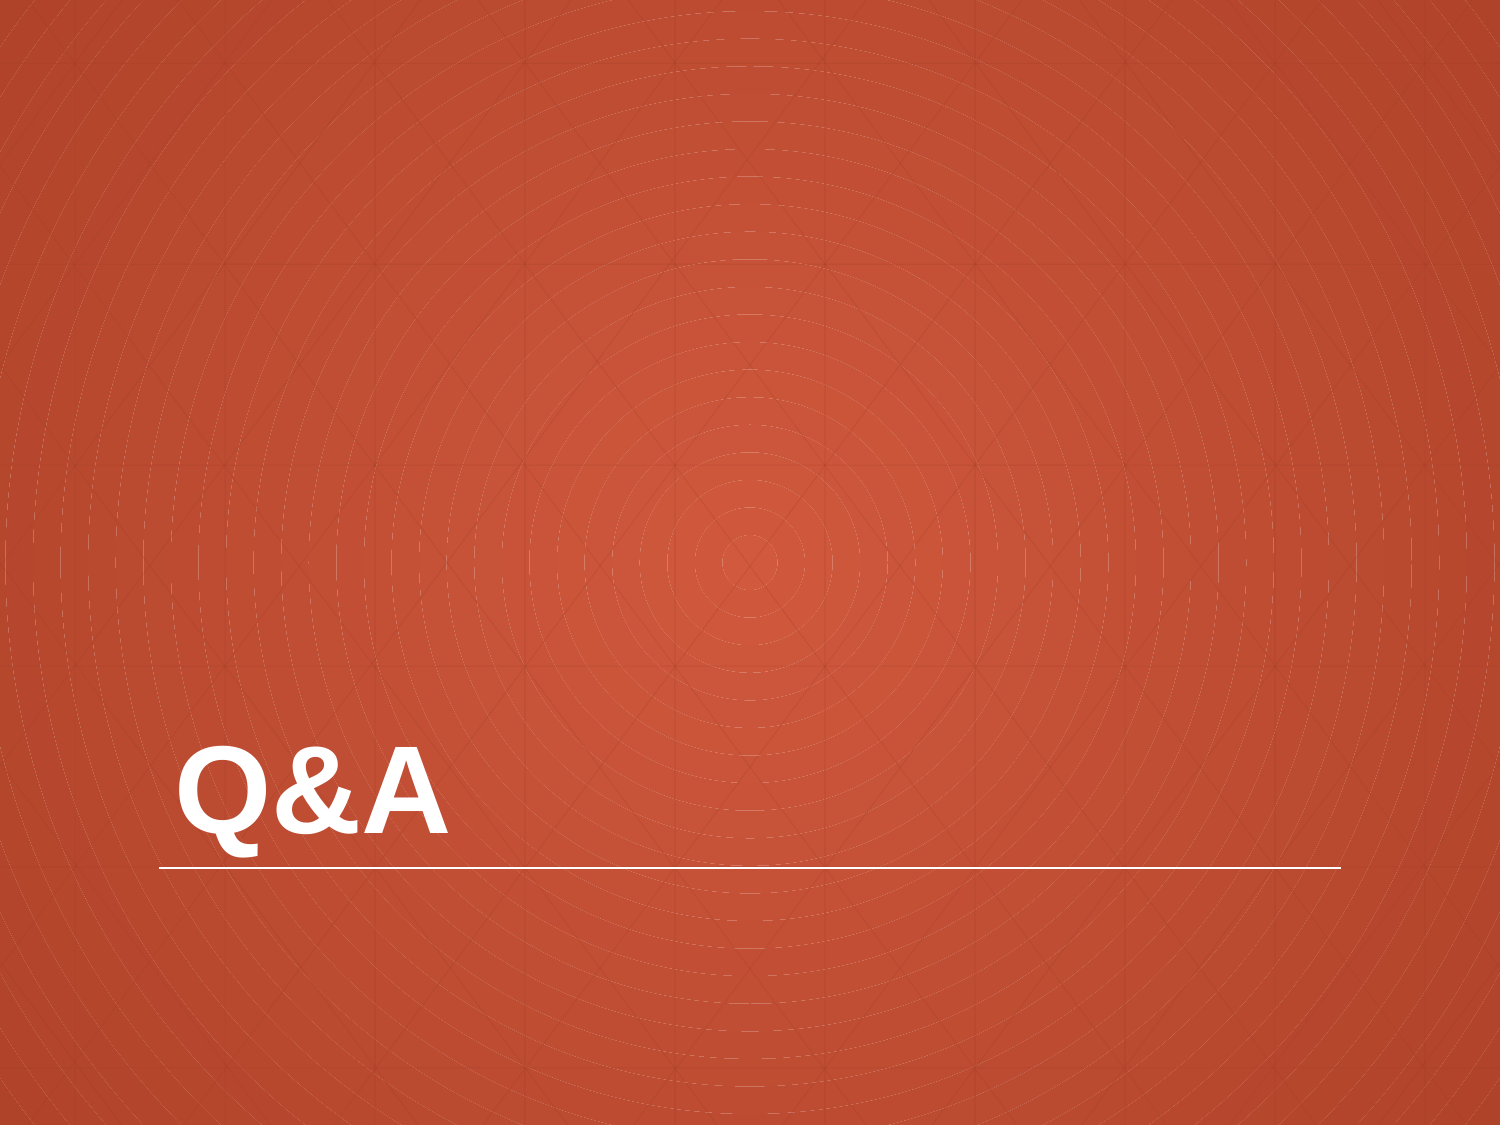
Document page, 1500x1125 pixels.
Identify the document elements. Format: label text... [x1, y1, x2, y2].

title Q&A [159, 416, 1341, 867]
